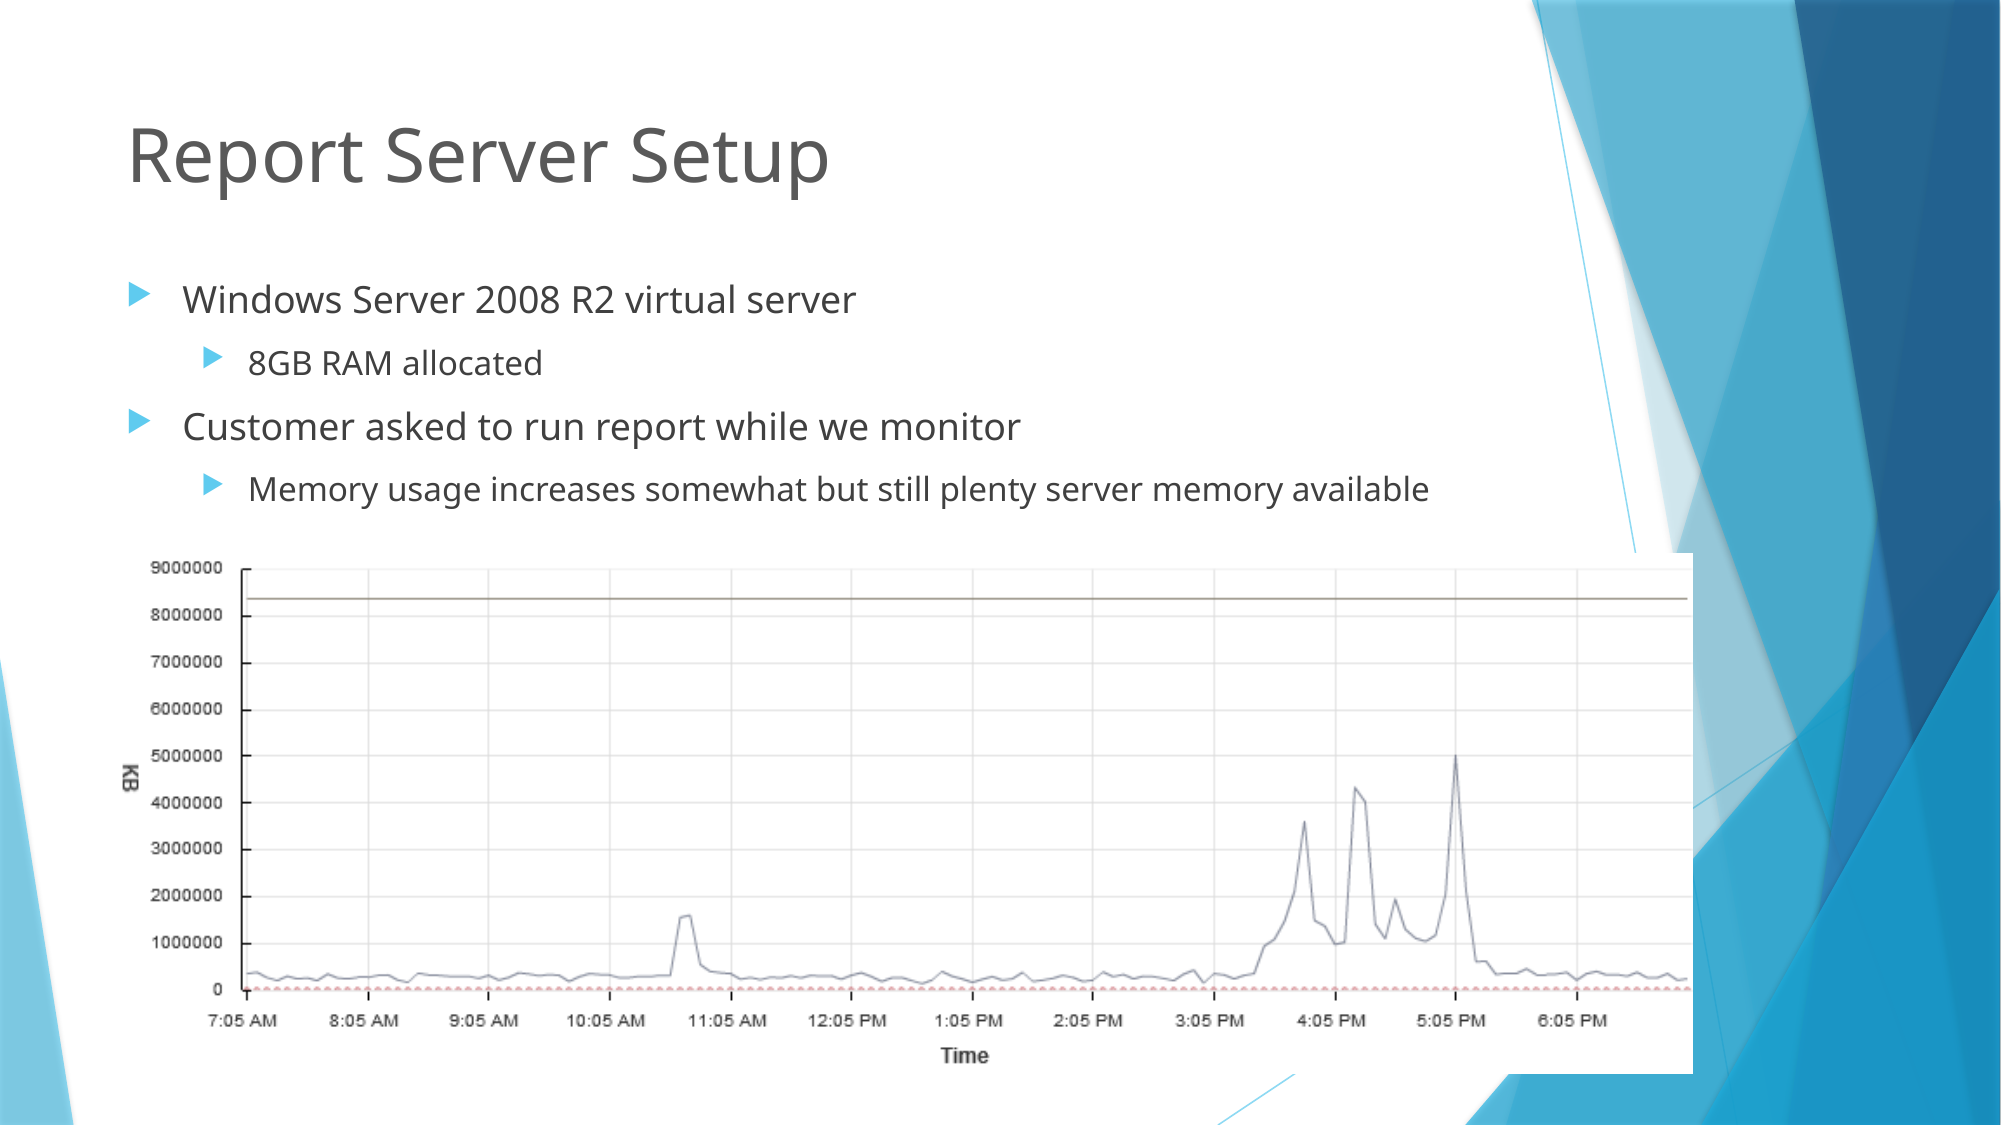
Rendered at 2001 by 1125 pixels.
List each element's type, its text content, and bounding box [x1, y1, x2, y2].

title Report Server Setup [111, 99, 1522, 268]
list Windows Server 2008 R2 virtual server 8GB RAM allocated Customer asked to run report while we monitor Memory usage increases somewhat but still plenty server memory available [111, 268, 1522, 553]
picture [110, 553, 1694, 1074]
